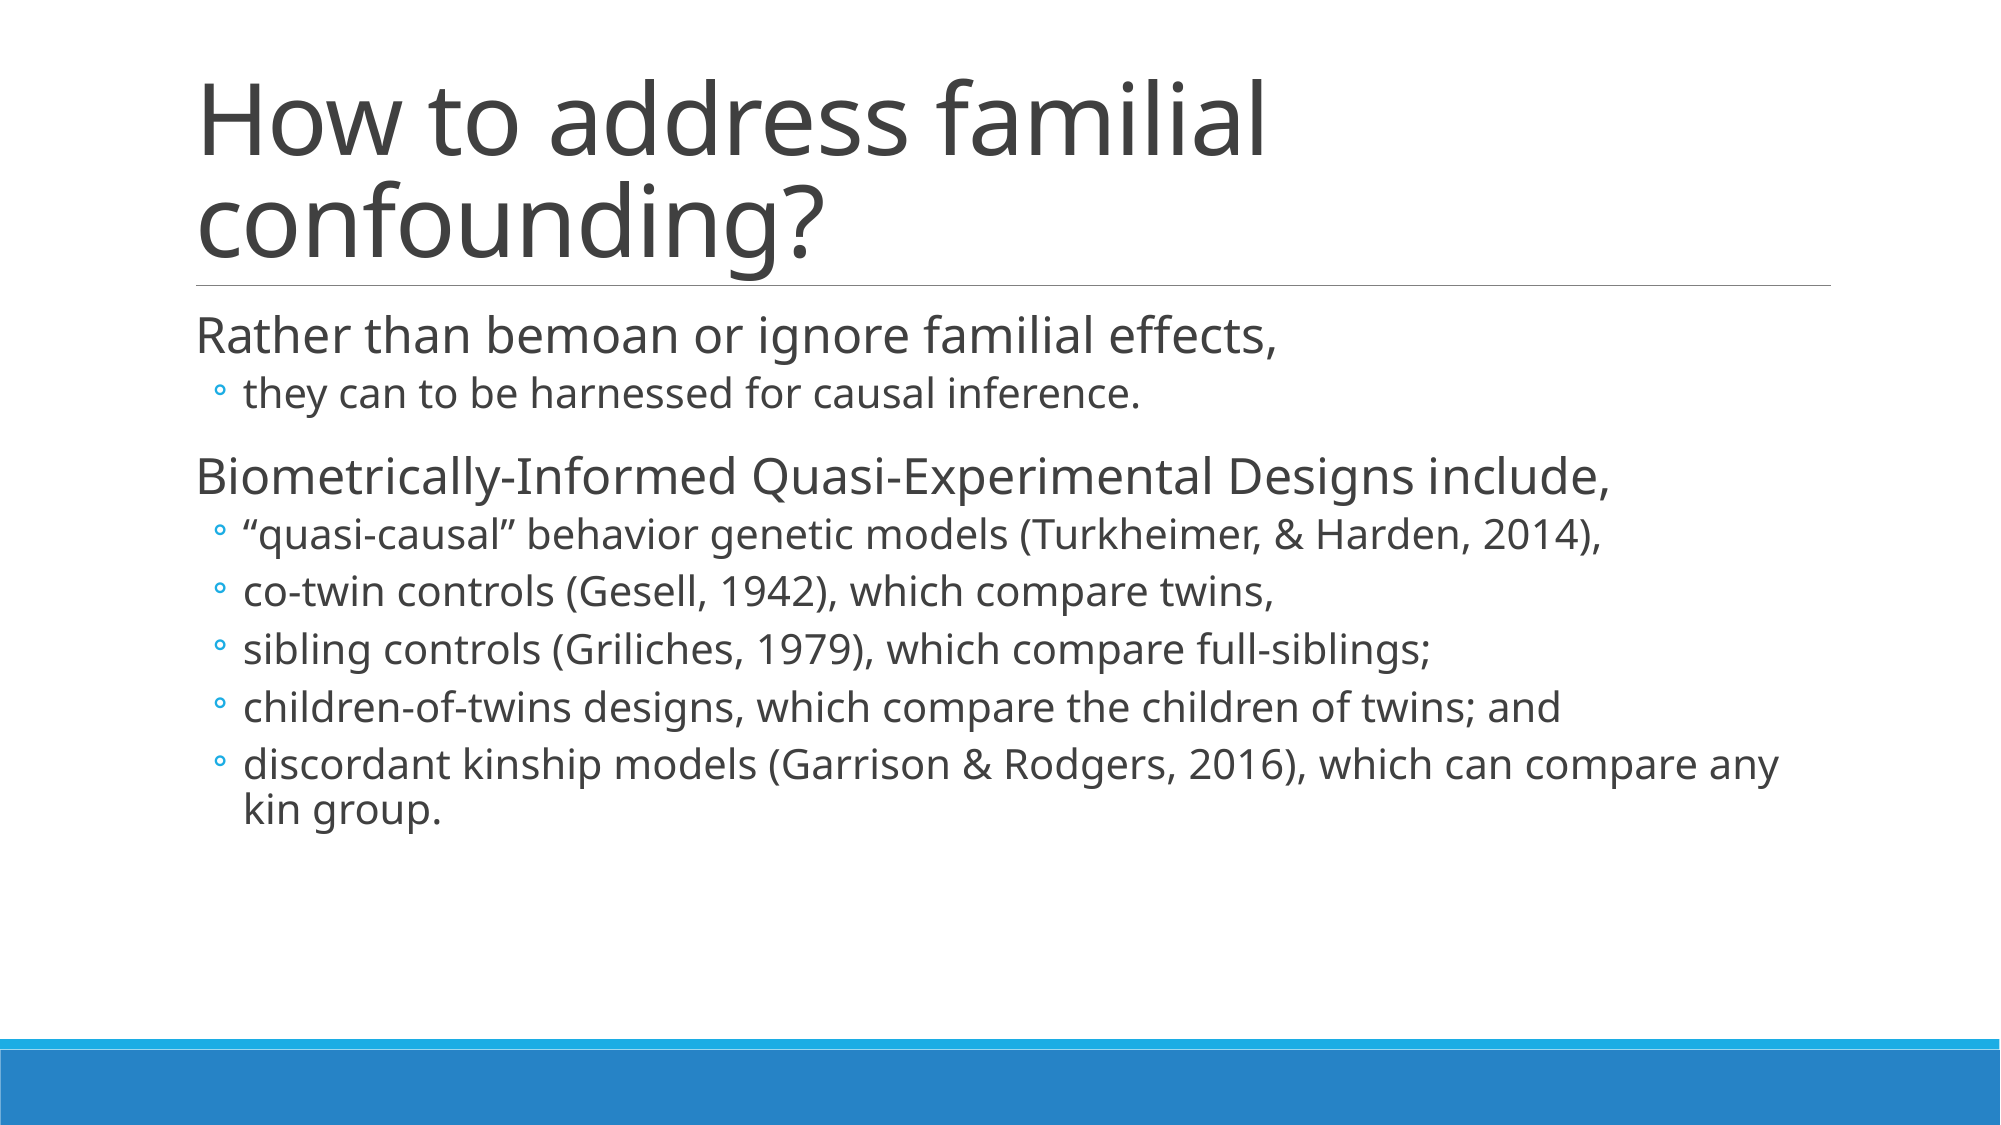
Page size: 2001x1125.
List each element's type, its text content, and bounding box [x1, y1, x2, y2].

list Rather than bemoan or ignore familial effects, they can to be harnessed for causal inference. Biometrically-Informed Quasi-Experimental Designs include, “quasi-causal” behavior genetic models (Turkheimer, & Harden, 2014), co-twin controls (Gesell, 1942), which compare twins, sibling controls (Griliches, 1979), which compare full-siblings; children-of-twins designs, which compare the children of twins; and discordant kinship models (Garrison & Rodgers, 2016), which can compare any kin group. [180, 302, 1830, 963]
title How to address familial confounding? [180, 47, 1830, 285]
